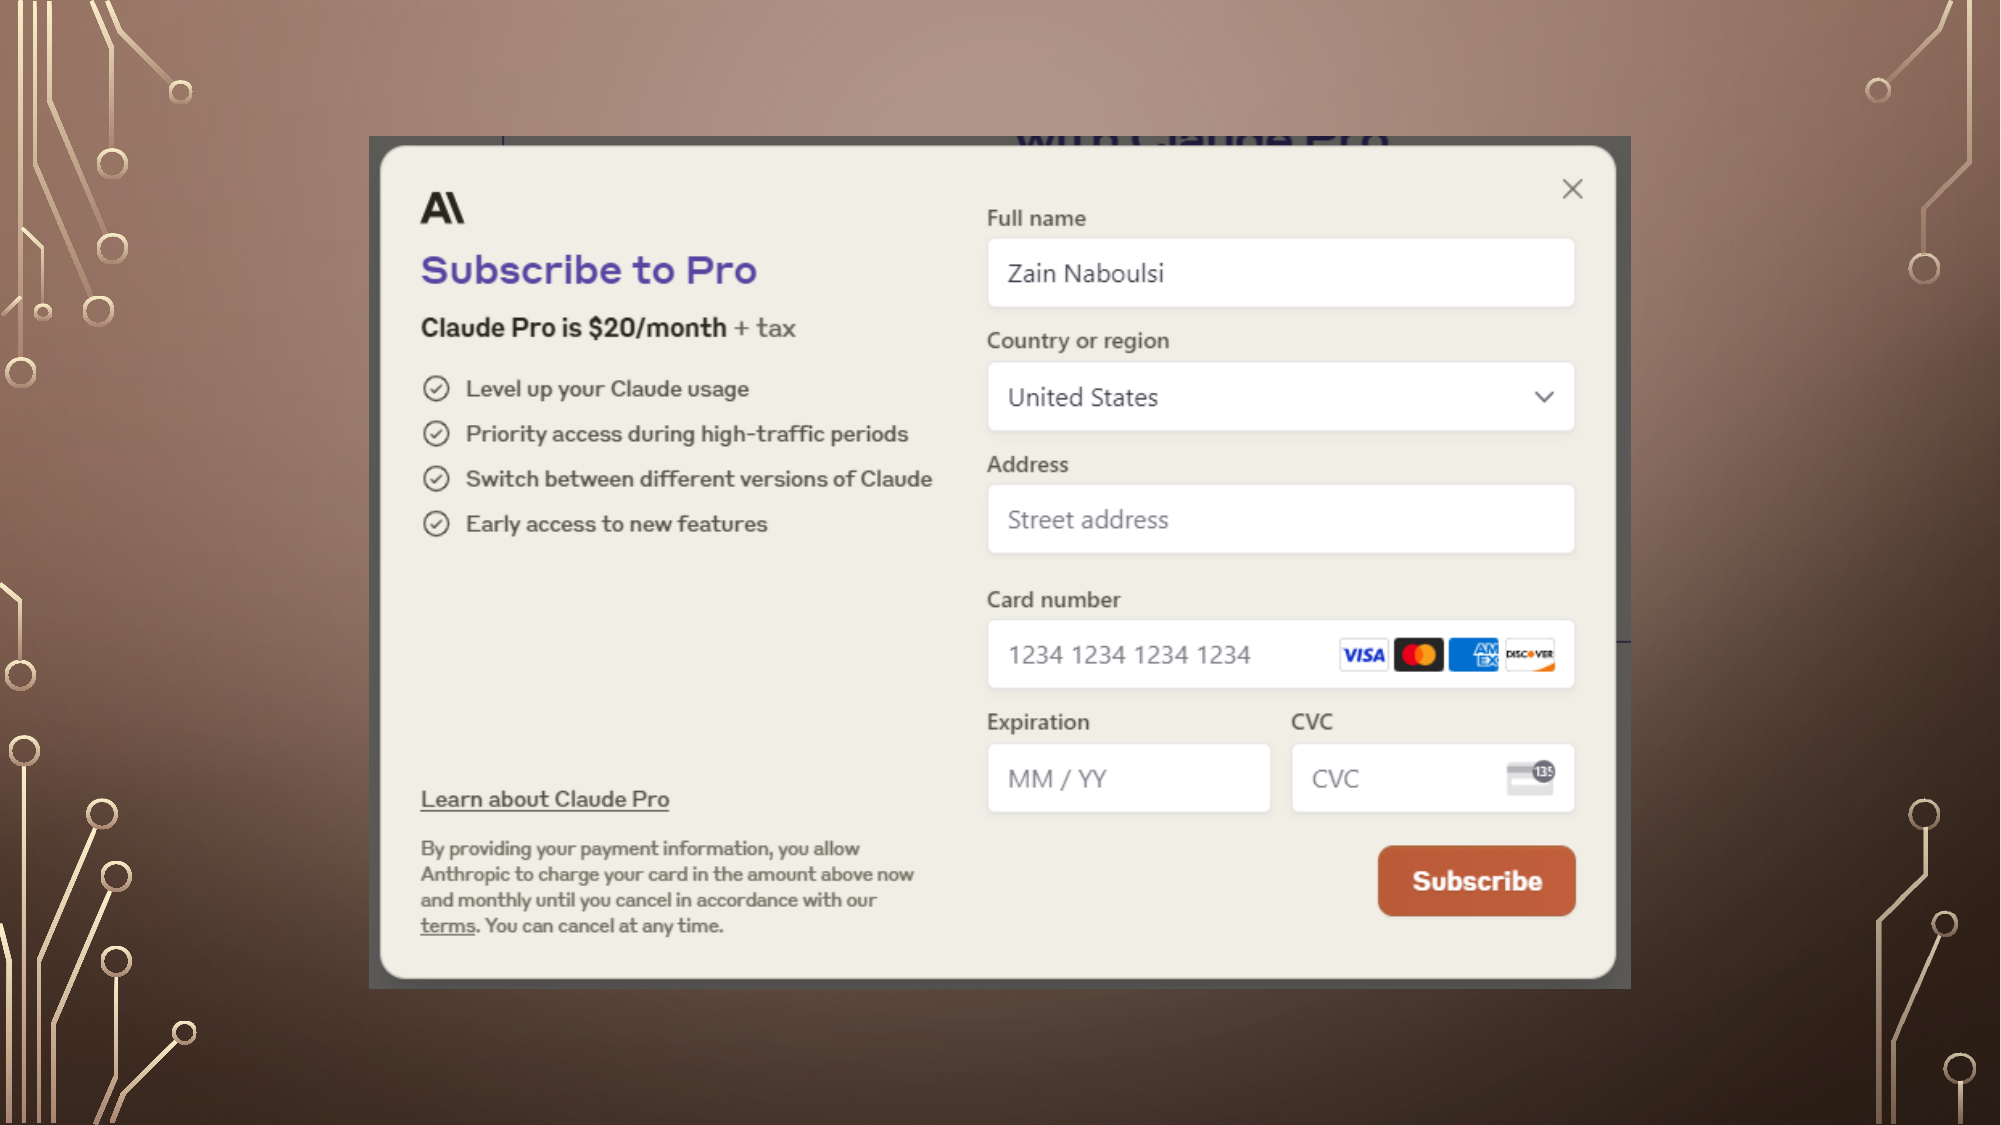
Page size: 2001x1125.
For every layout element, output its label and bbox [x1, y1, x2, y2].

picture [368, 135, 1632, 990]
